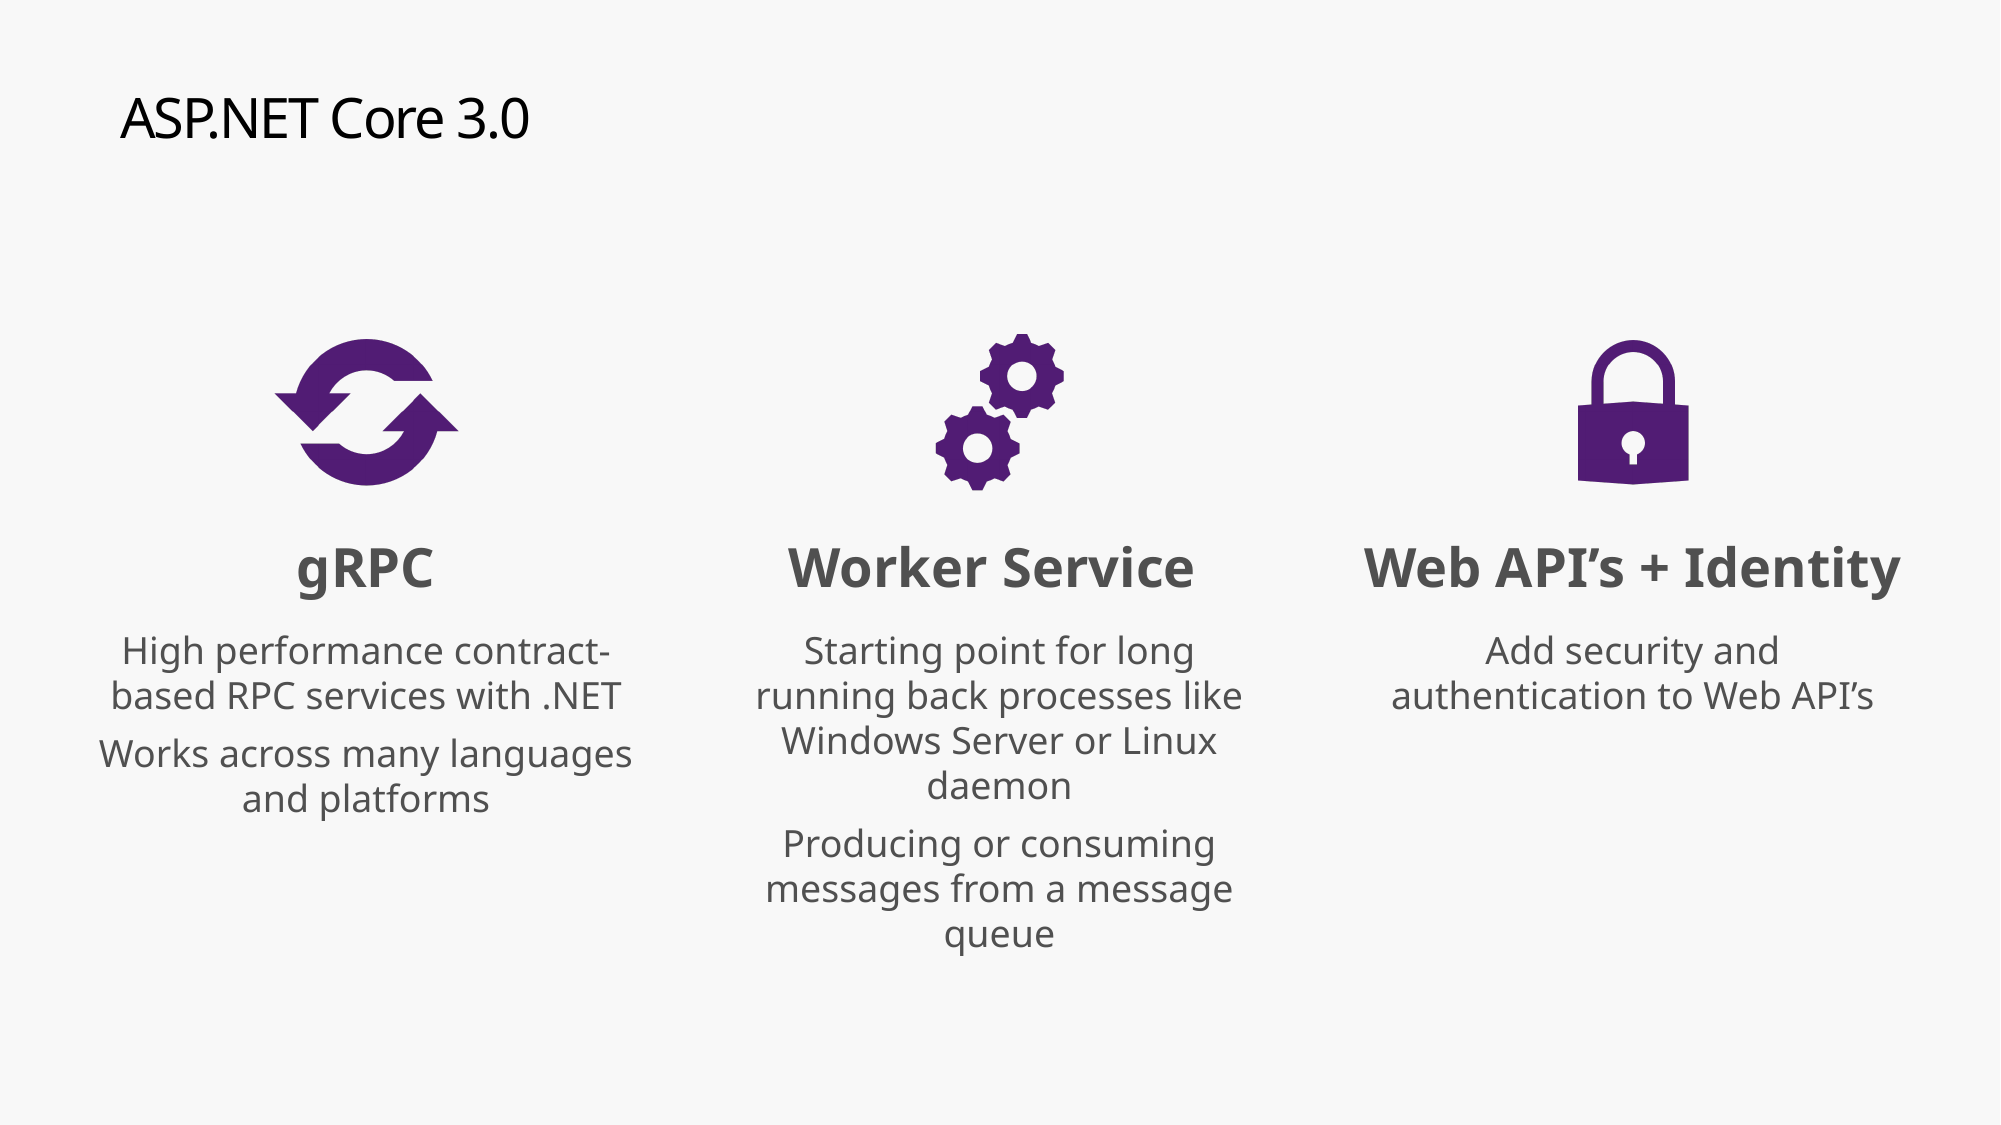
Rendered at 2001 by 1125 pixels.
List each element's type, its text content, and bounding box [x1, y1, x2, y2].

title ASP.NET Core 3.0 [96, 75, 1904, 166]
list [95, 235, 1904, 1029]
